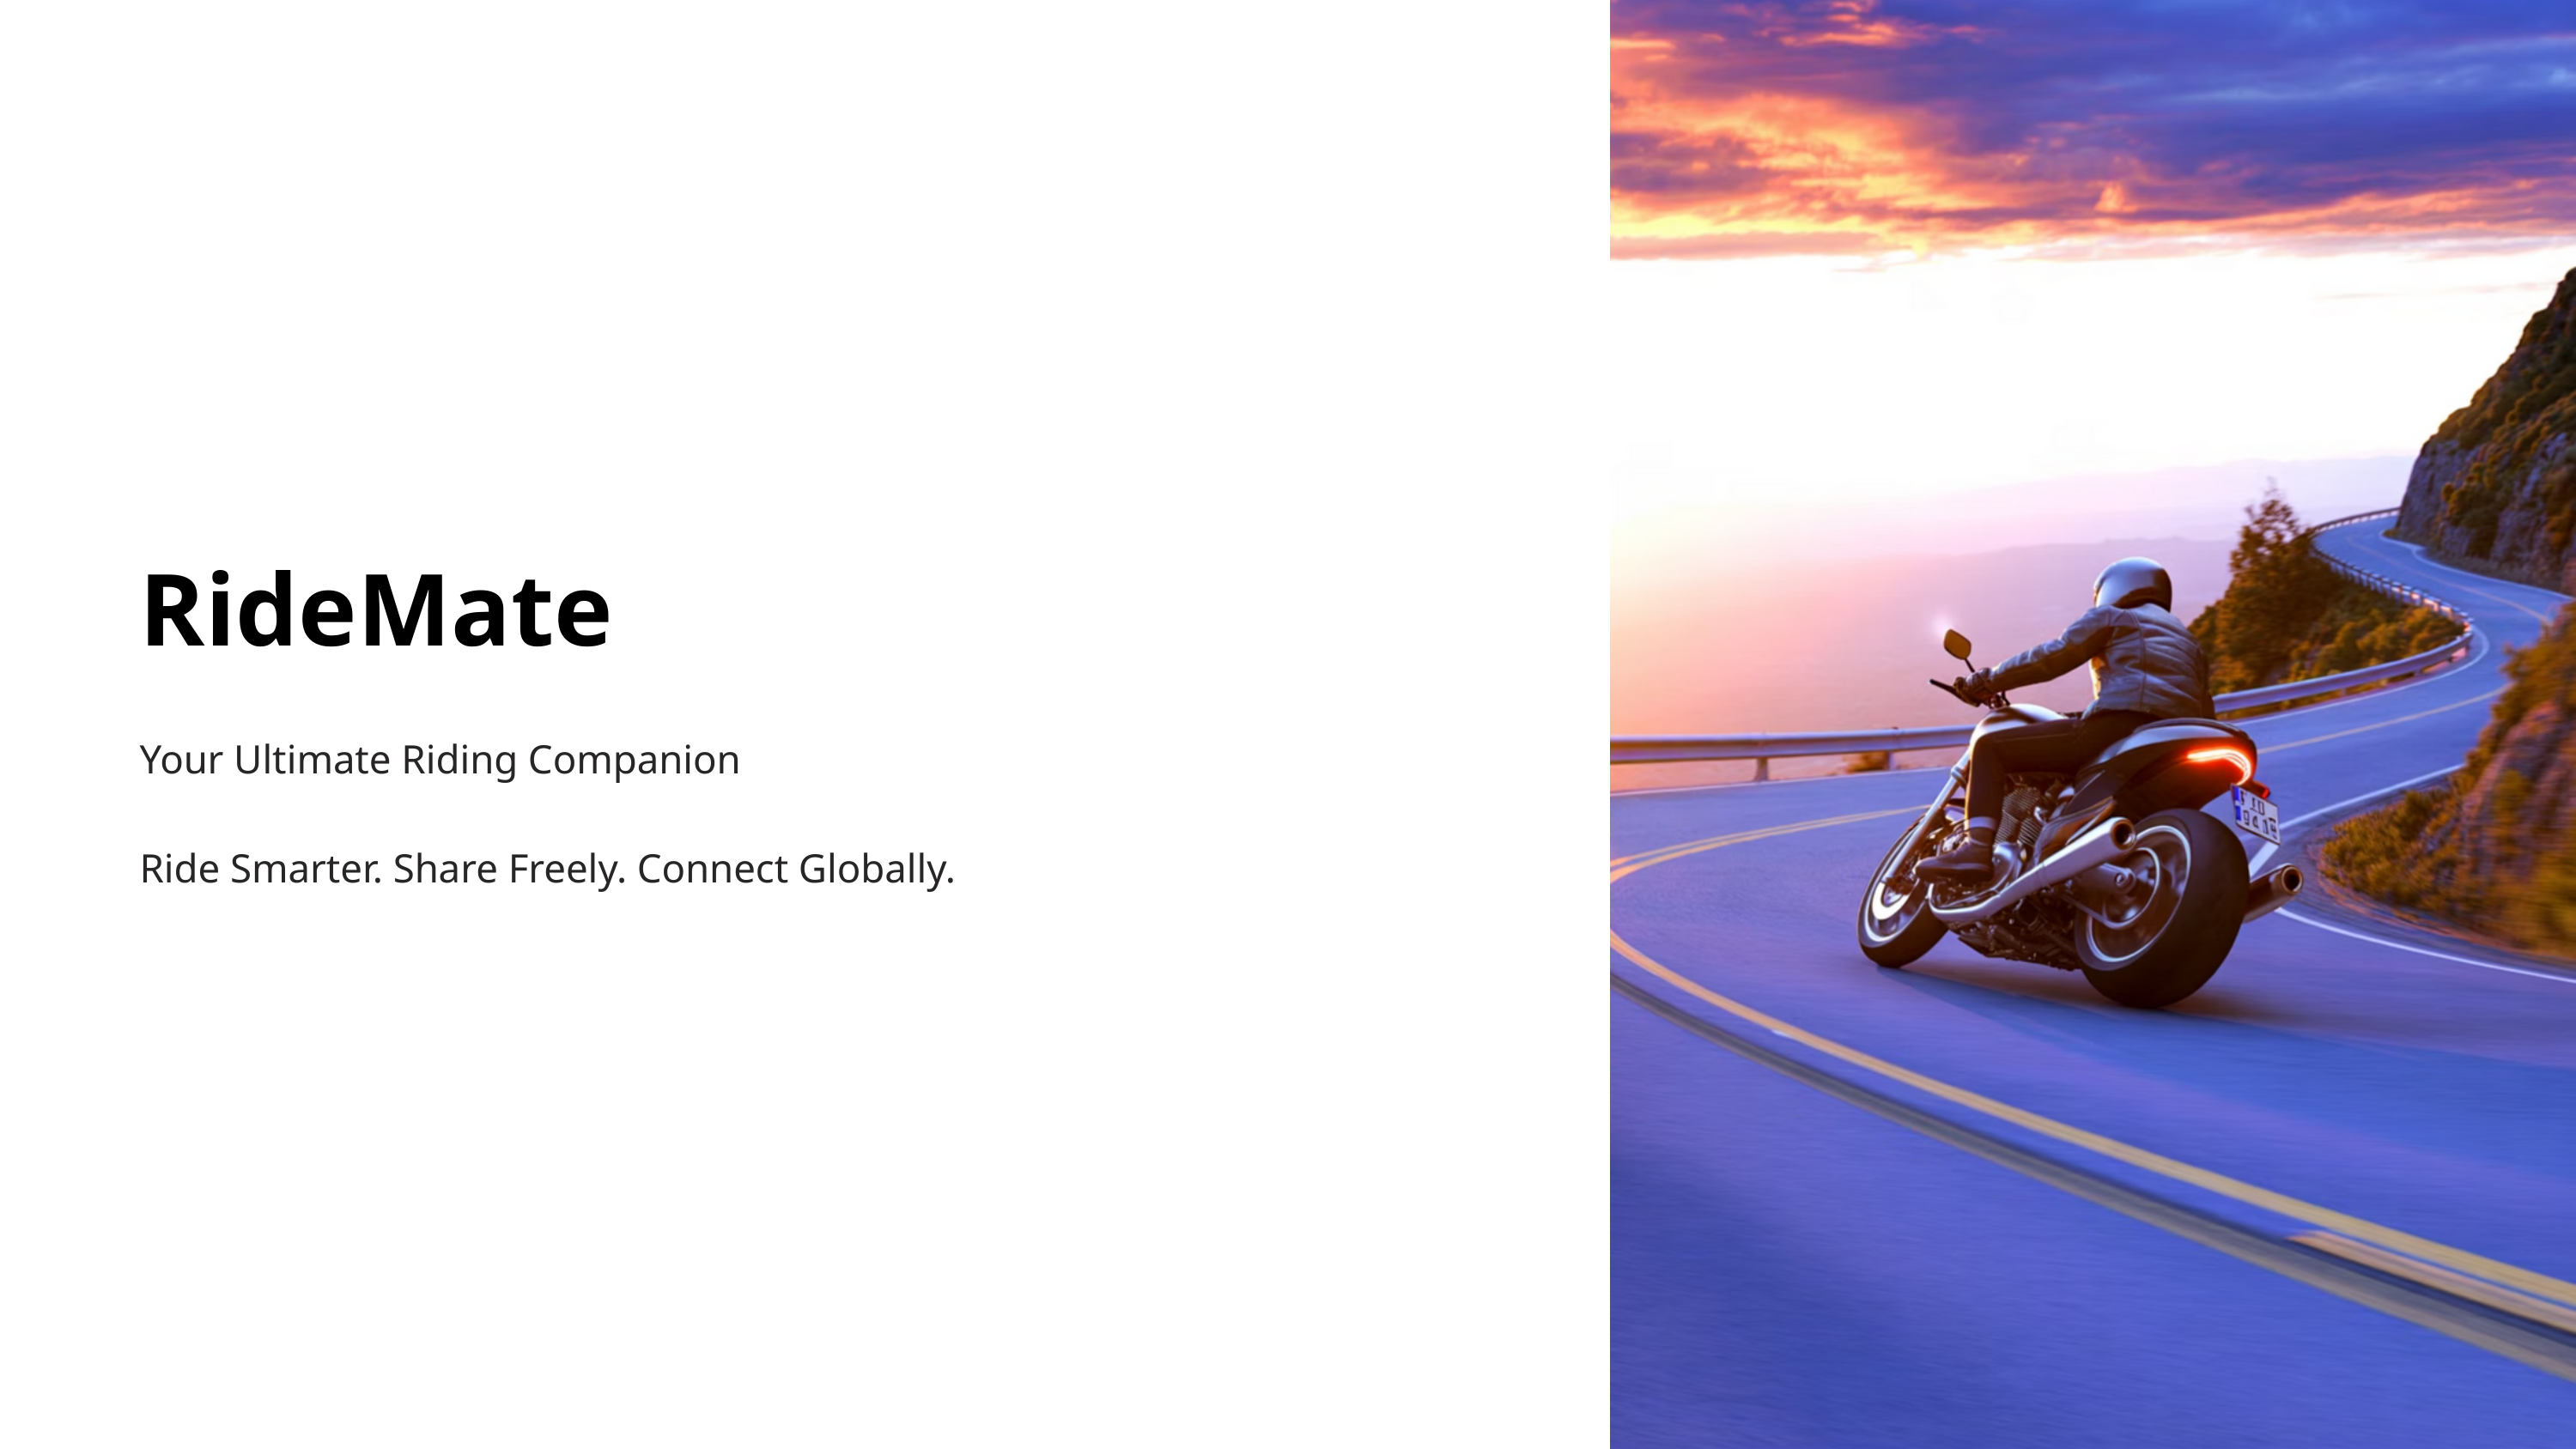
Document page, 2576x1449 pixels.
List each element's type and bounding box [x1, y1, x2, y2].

text_box [1609, 0, 2576, 1449]
text_box [0, 0, 1607, 1449]
